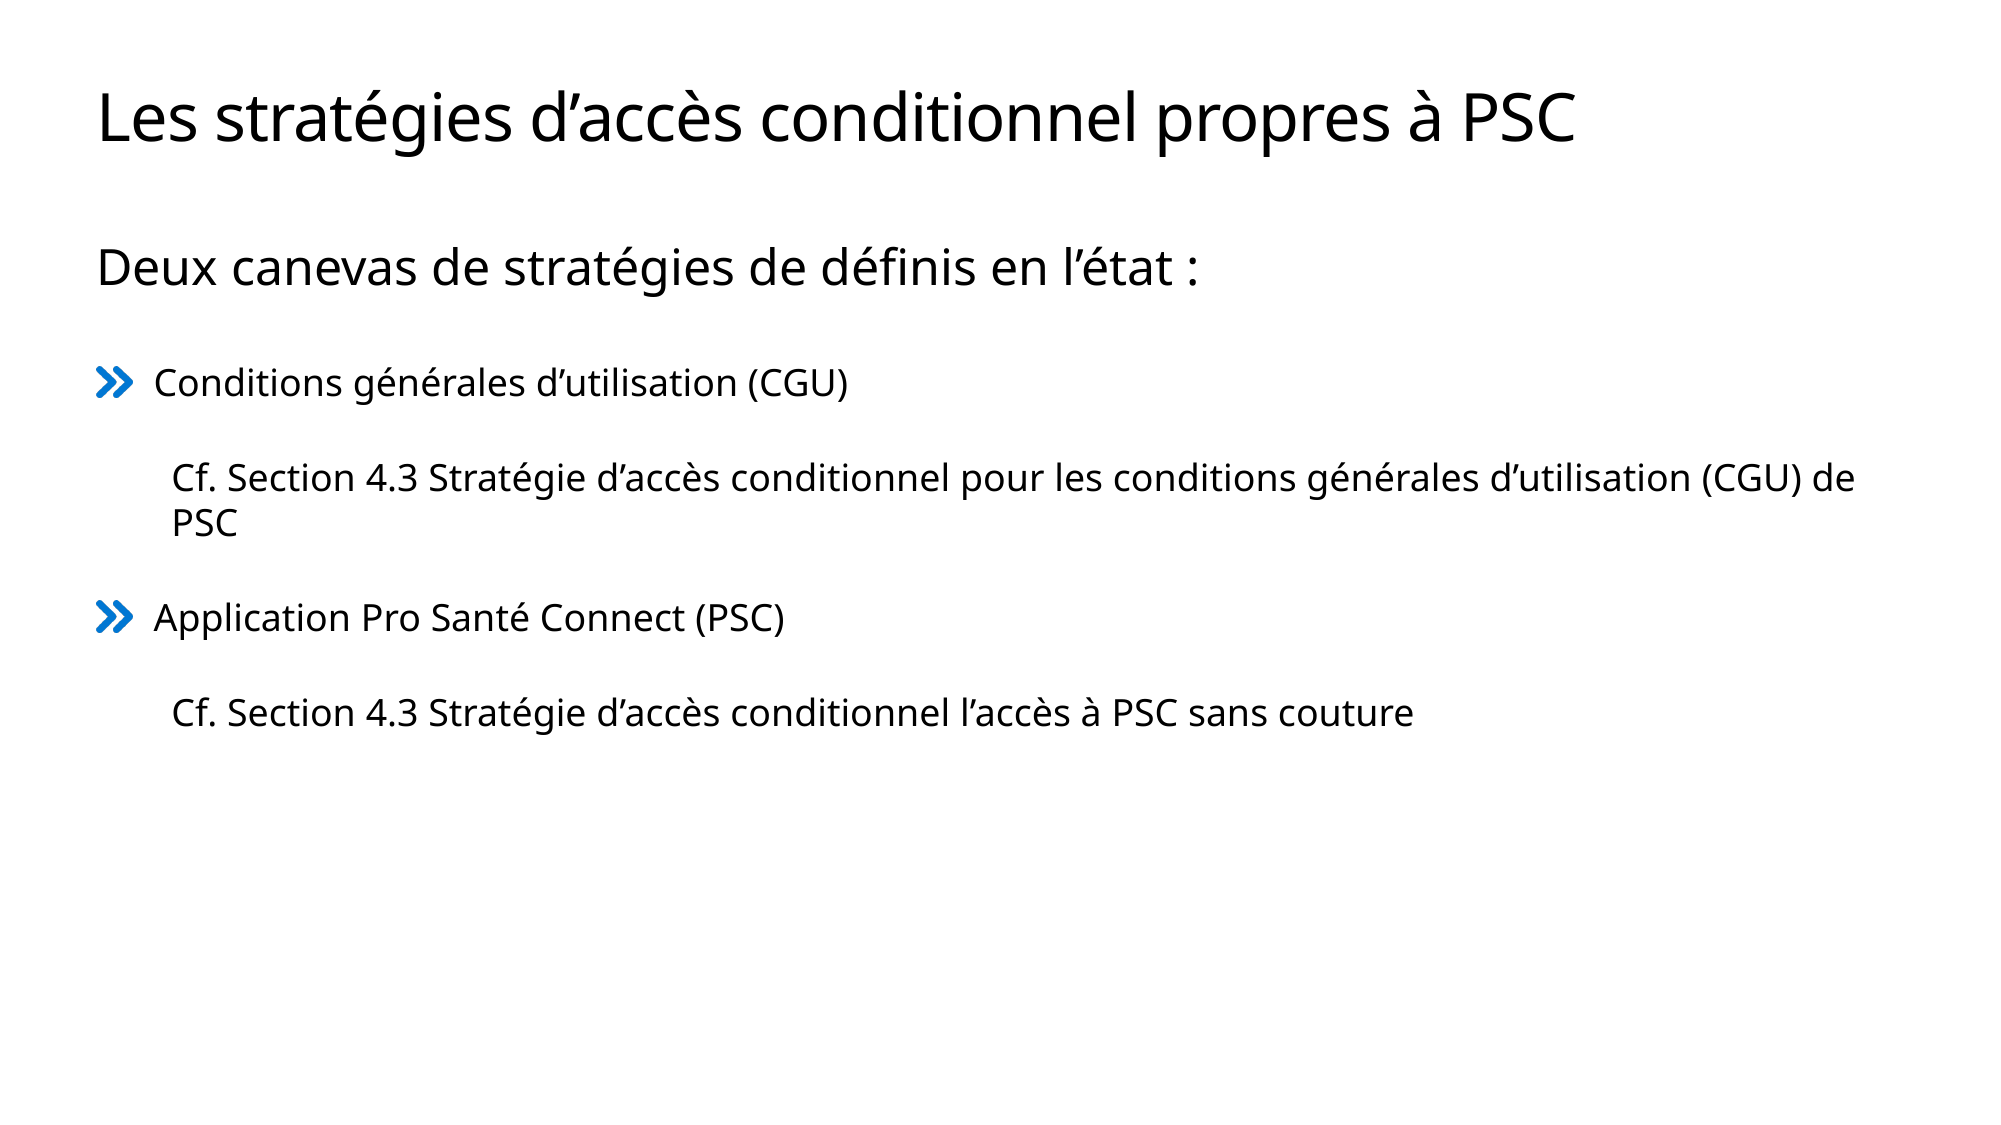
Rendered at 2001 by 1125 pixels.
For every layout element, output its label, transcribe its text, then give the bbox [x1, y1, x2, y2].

title Les stratégies d’accès conditionnel propres à PSC [96, 75, 1977, 266]
list Deux canevas de stratégies de définis en l’état : [95, 235, 1904, 296]
picture [96, 366, 133, 398]
text_box Conditions générales d’utilisation (CGU) Cf. Section 4.3 Stratégie d’accès conditionnel pour les conditions générales d’utilisation (CGU) de PSC Application Pro Santé Connect (PSC) Cf. Section 4.3 Stratégie d’accès conditionnel l’accès à PSC sans couture [96, 351, 1904, 836]
picture [96, 600, 133, 633]
